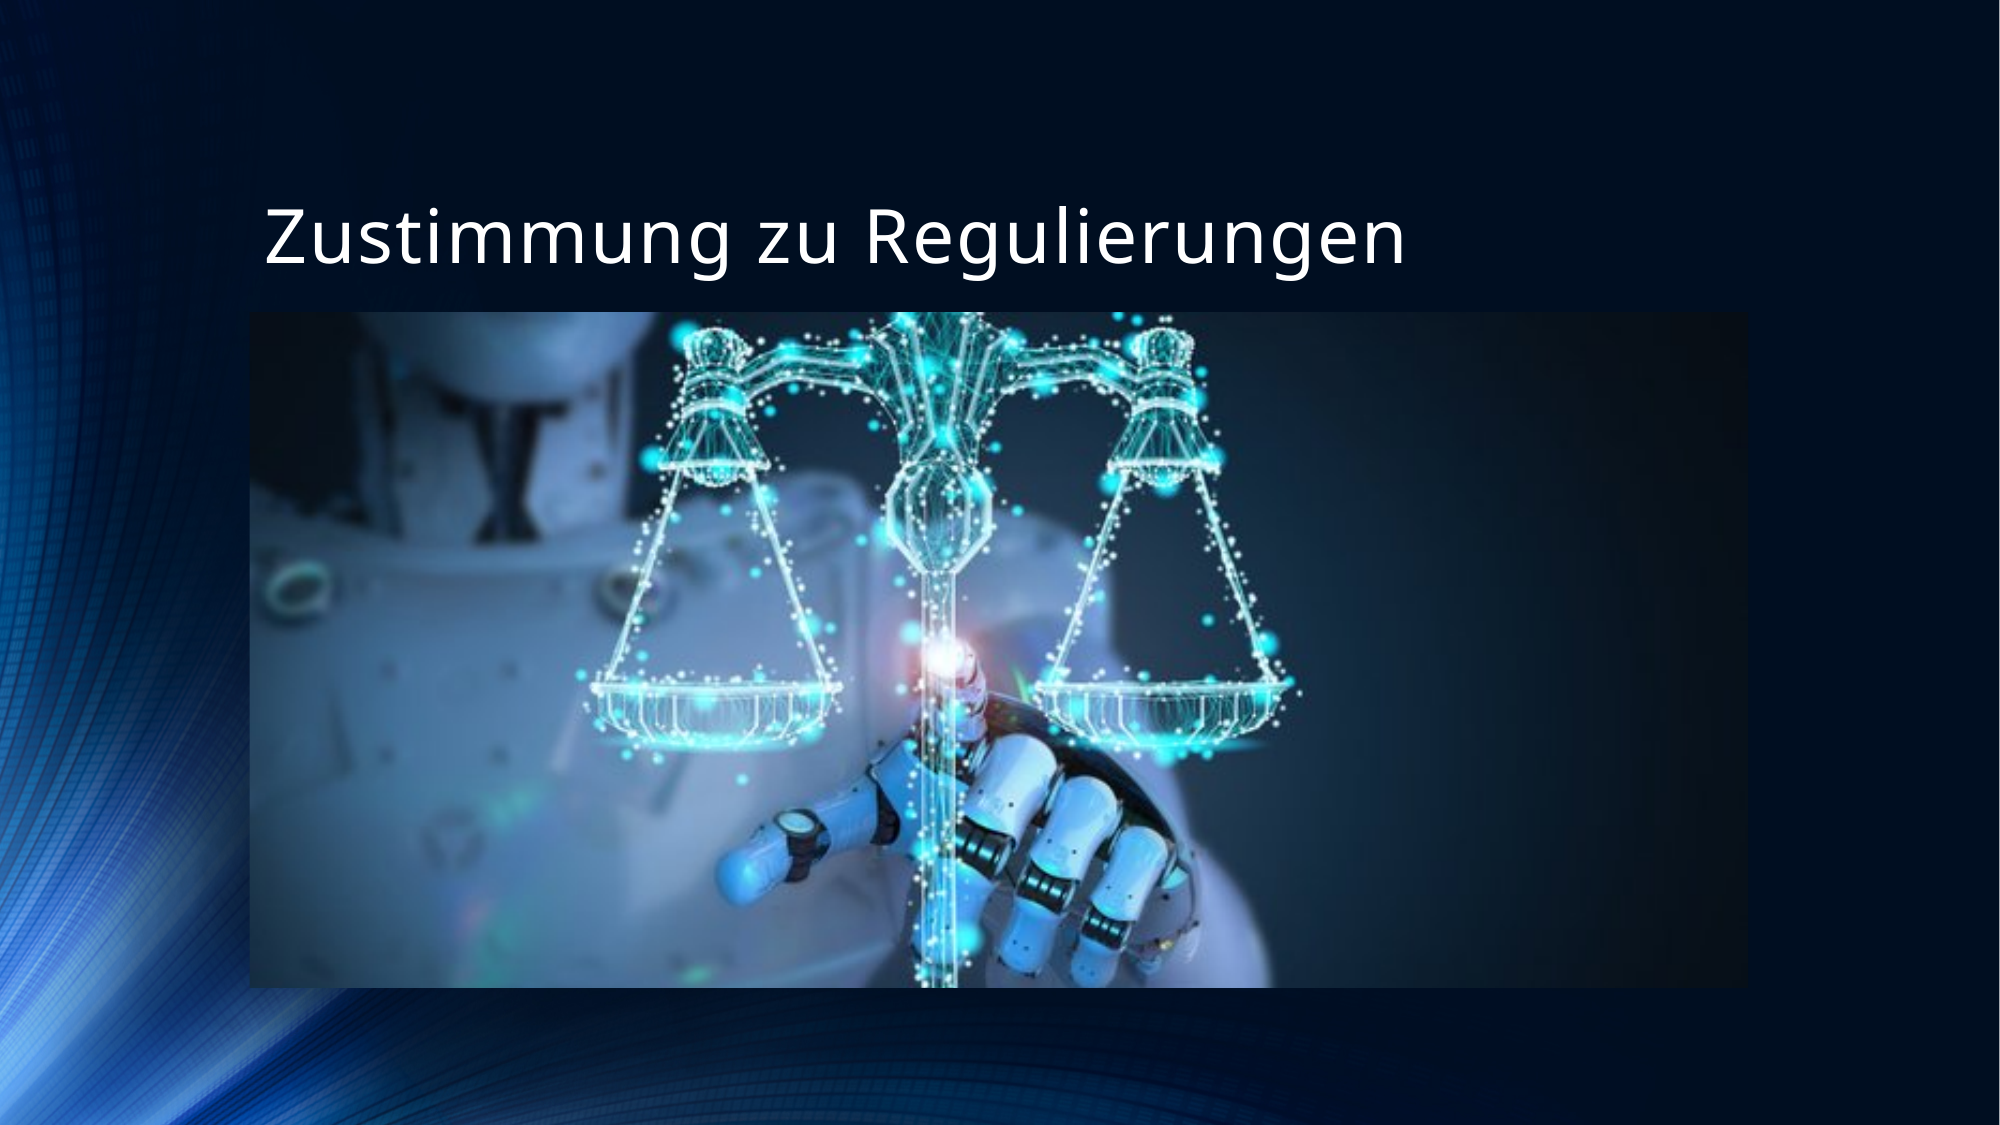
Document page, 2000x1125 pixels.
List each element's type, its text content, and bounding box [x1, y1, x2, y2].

picture [0, 0, 2000, 1125]
title Zustimmung zu Regulierungen [249, 62, 1750, 288]
